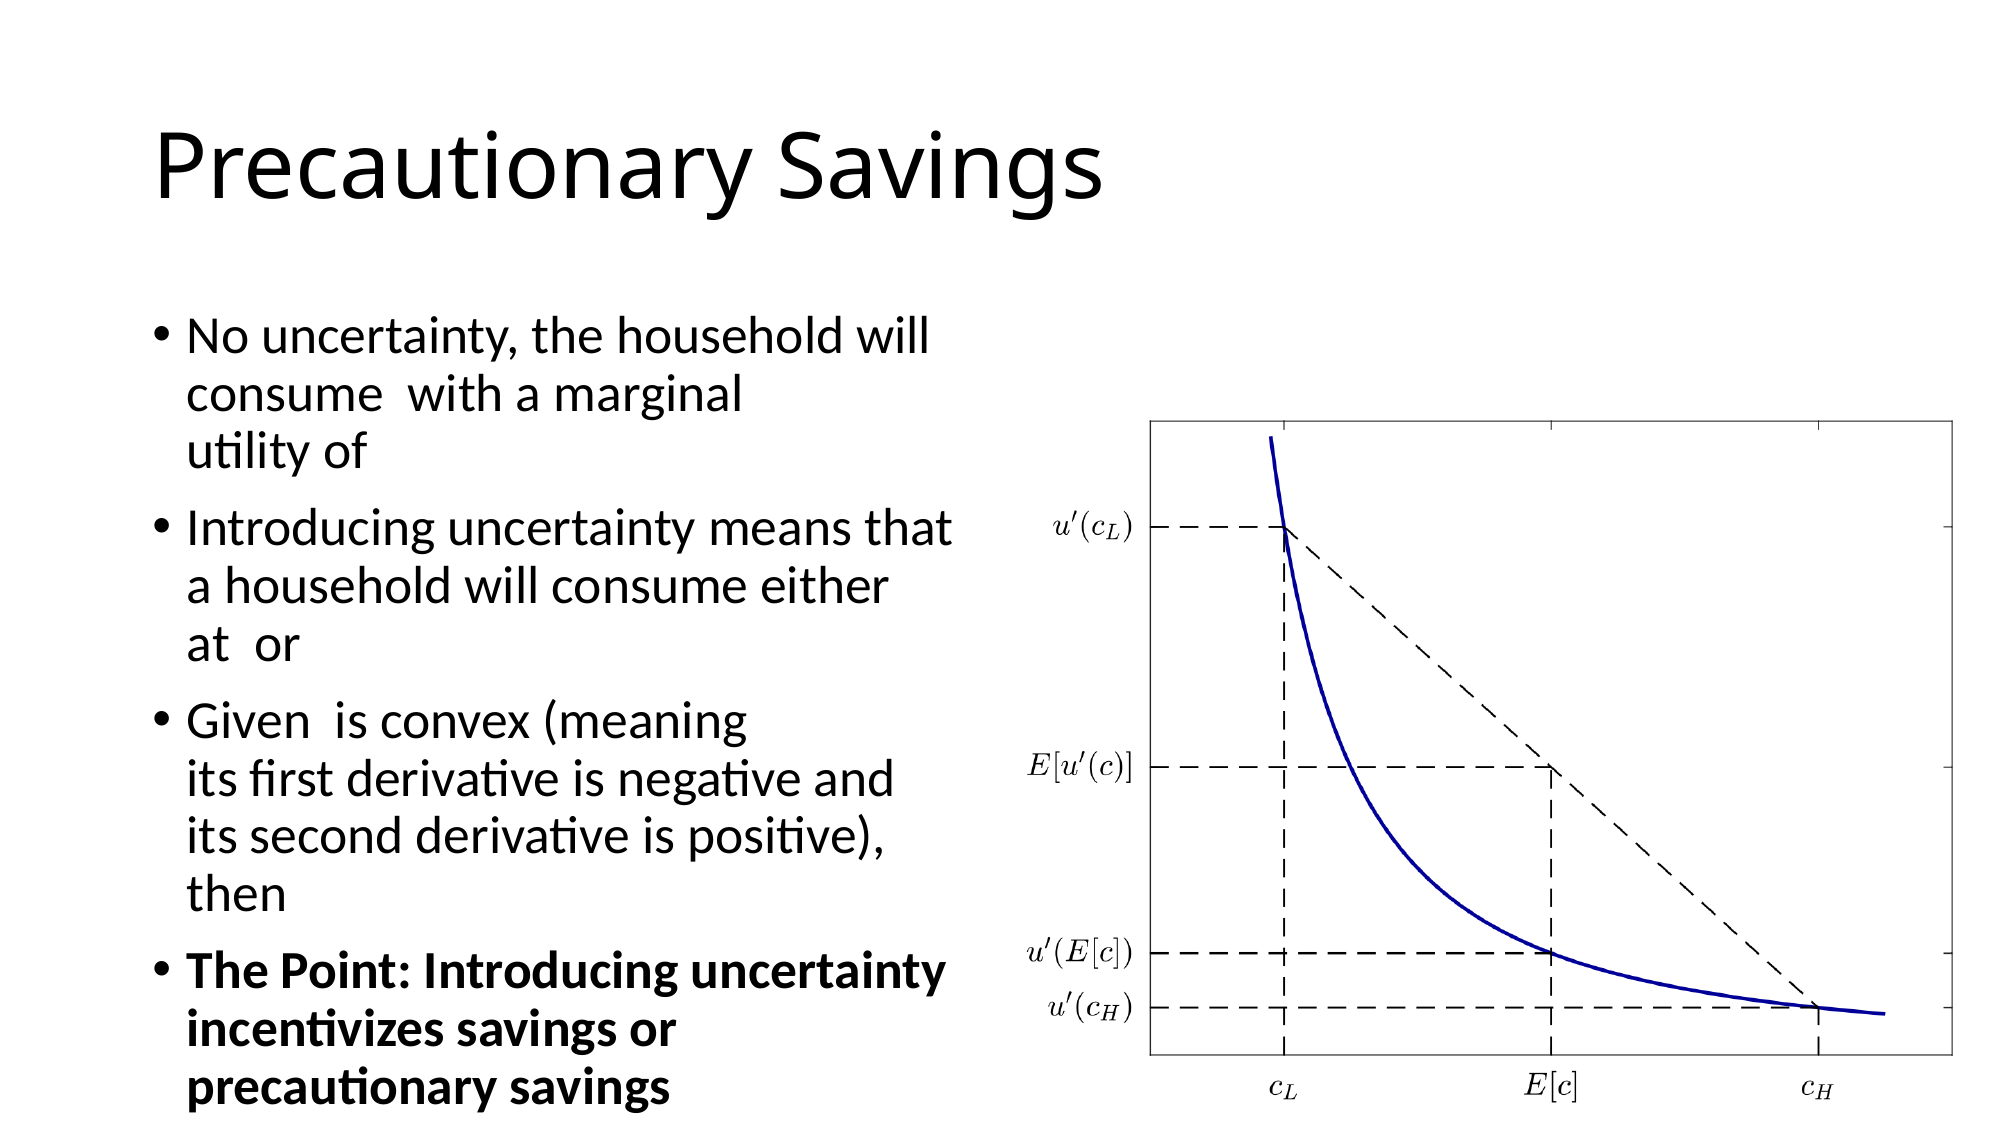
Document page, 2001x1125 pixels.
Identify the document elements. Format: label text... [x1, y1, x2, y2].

title Precautionary Savings [137, 59, 1863, 278]
picture [1022, 369, 2000, 1125]
